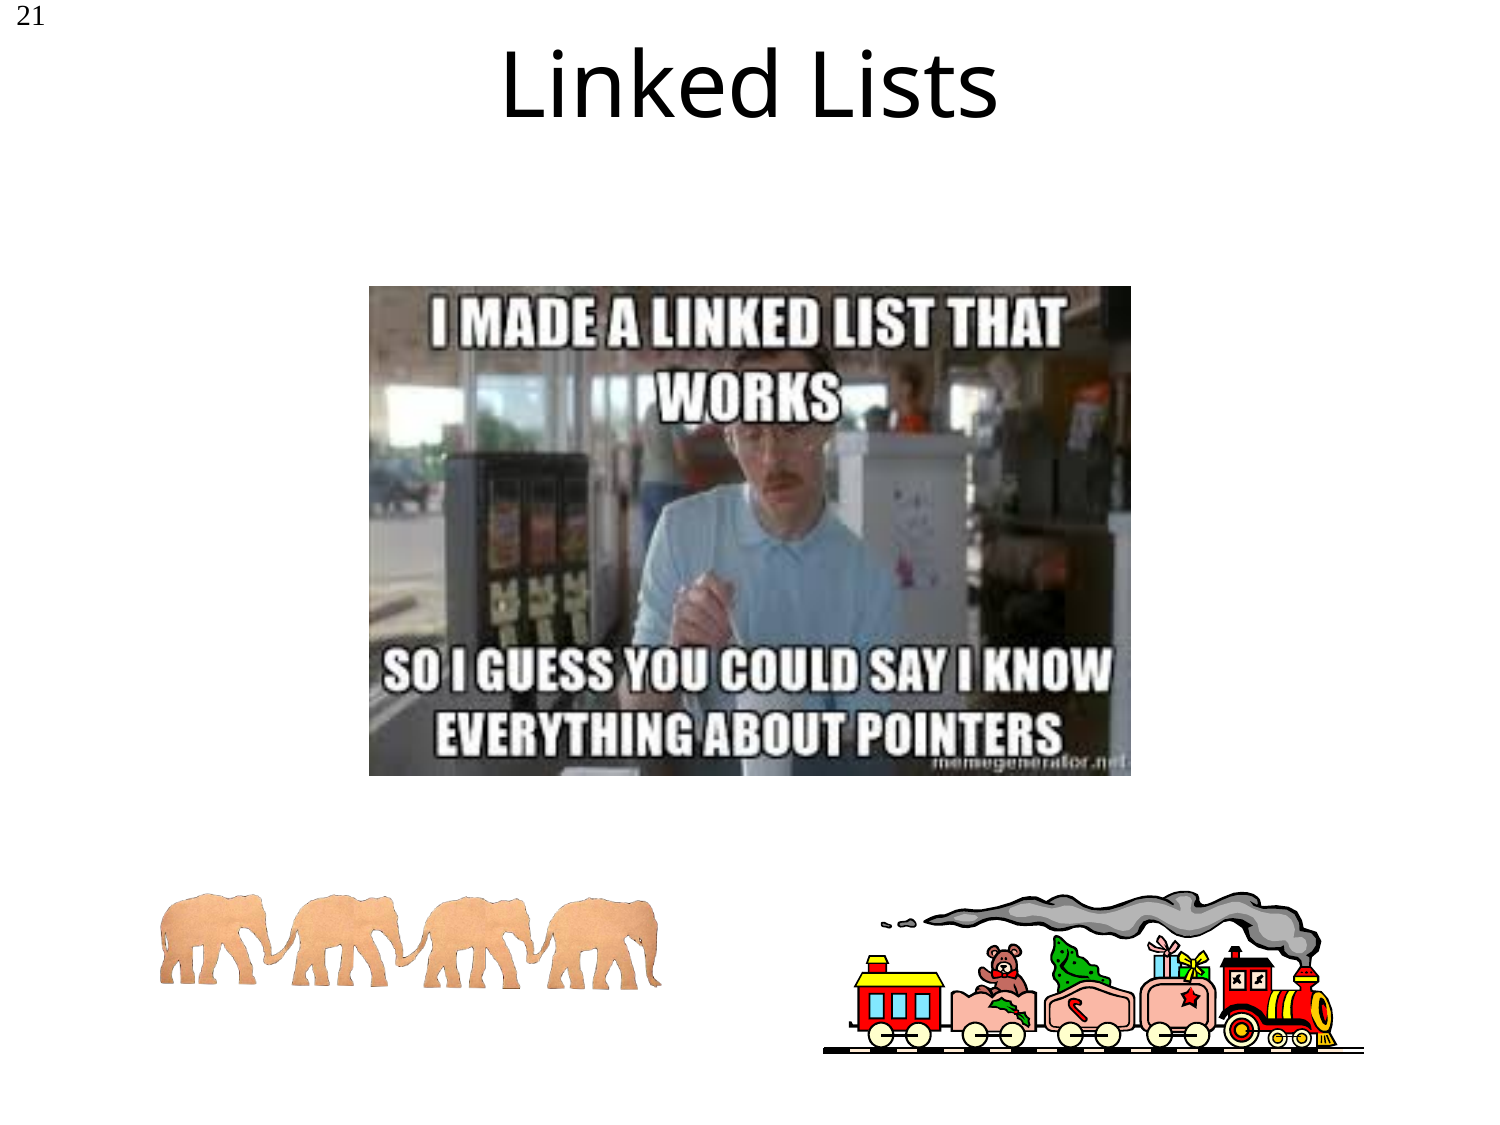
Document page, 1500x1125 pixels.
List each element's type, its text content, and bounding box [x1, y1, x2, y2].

picture [368, 285, 1132, 777]
title Linked Lists [112, 0, 1388, 175]
slide_number 21 [0, 0, 61, 65]
picture [154, 886, 673, 992]
picture [819, 886, 1365, 1059]
